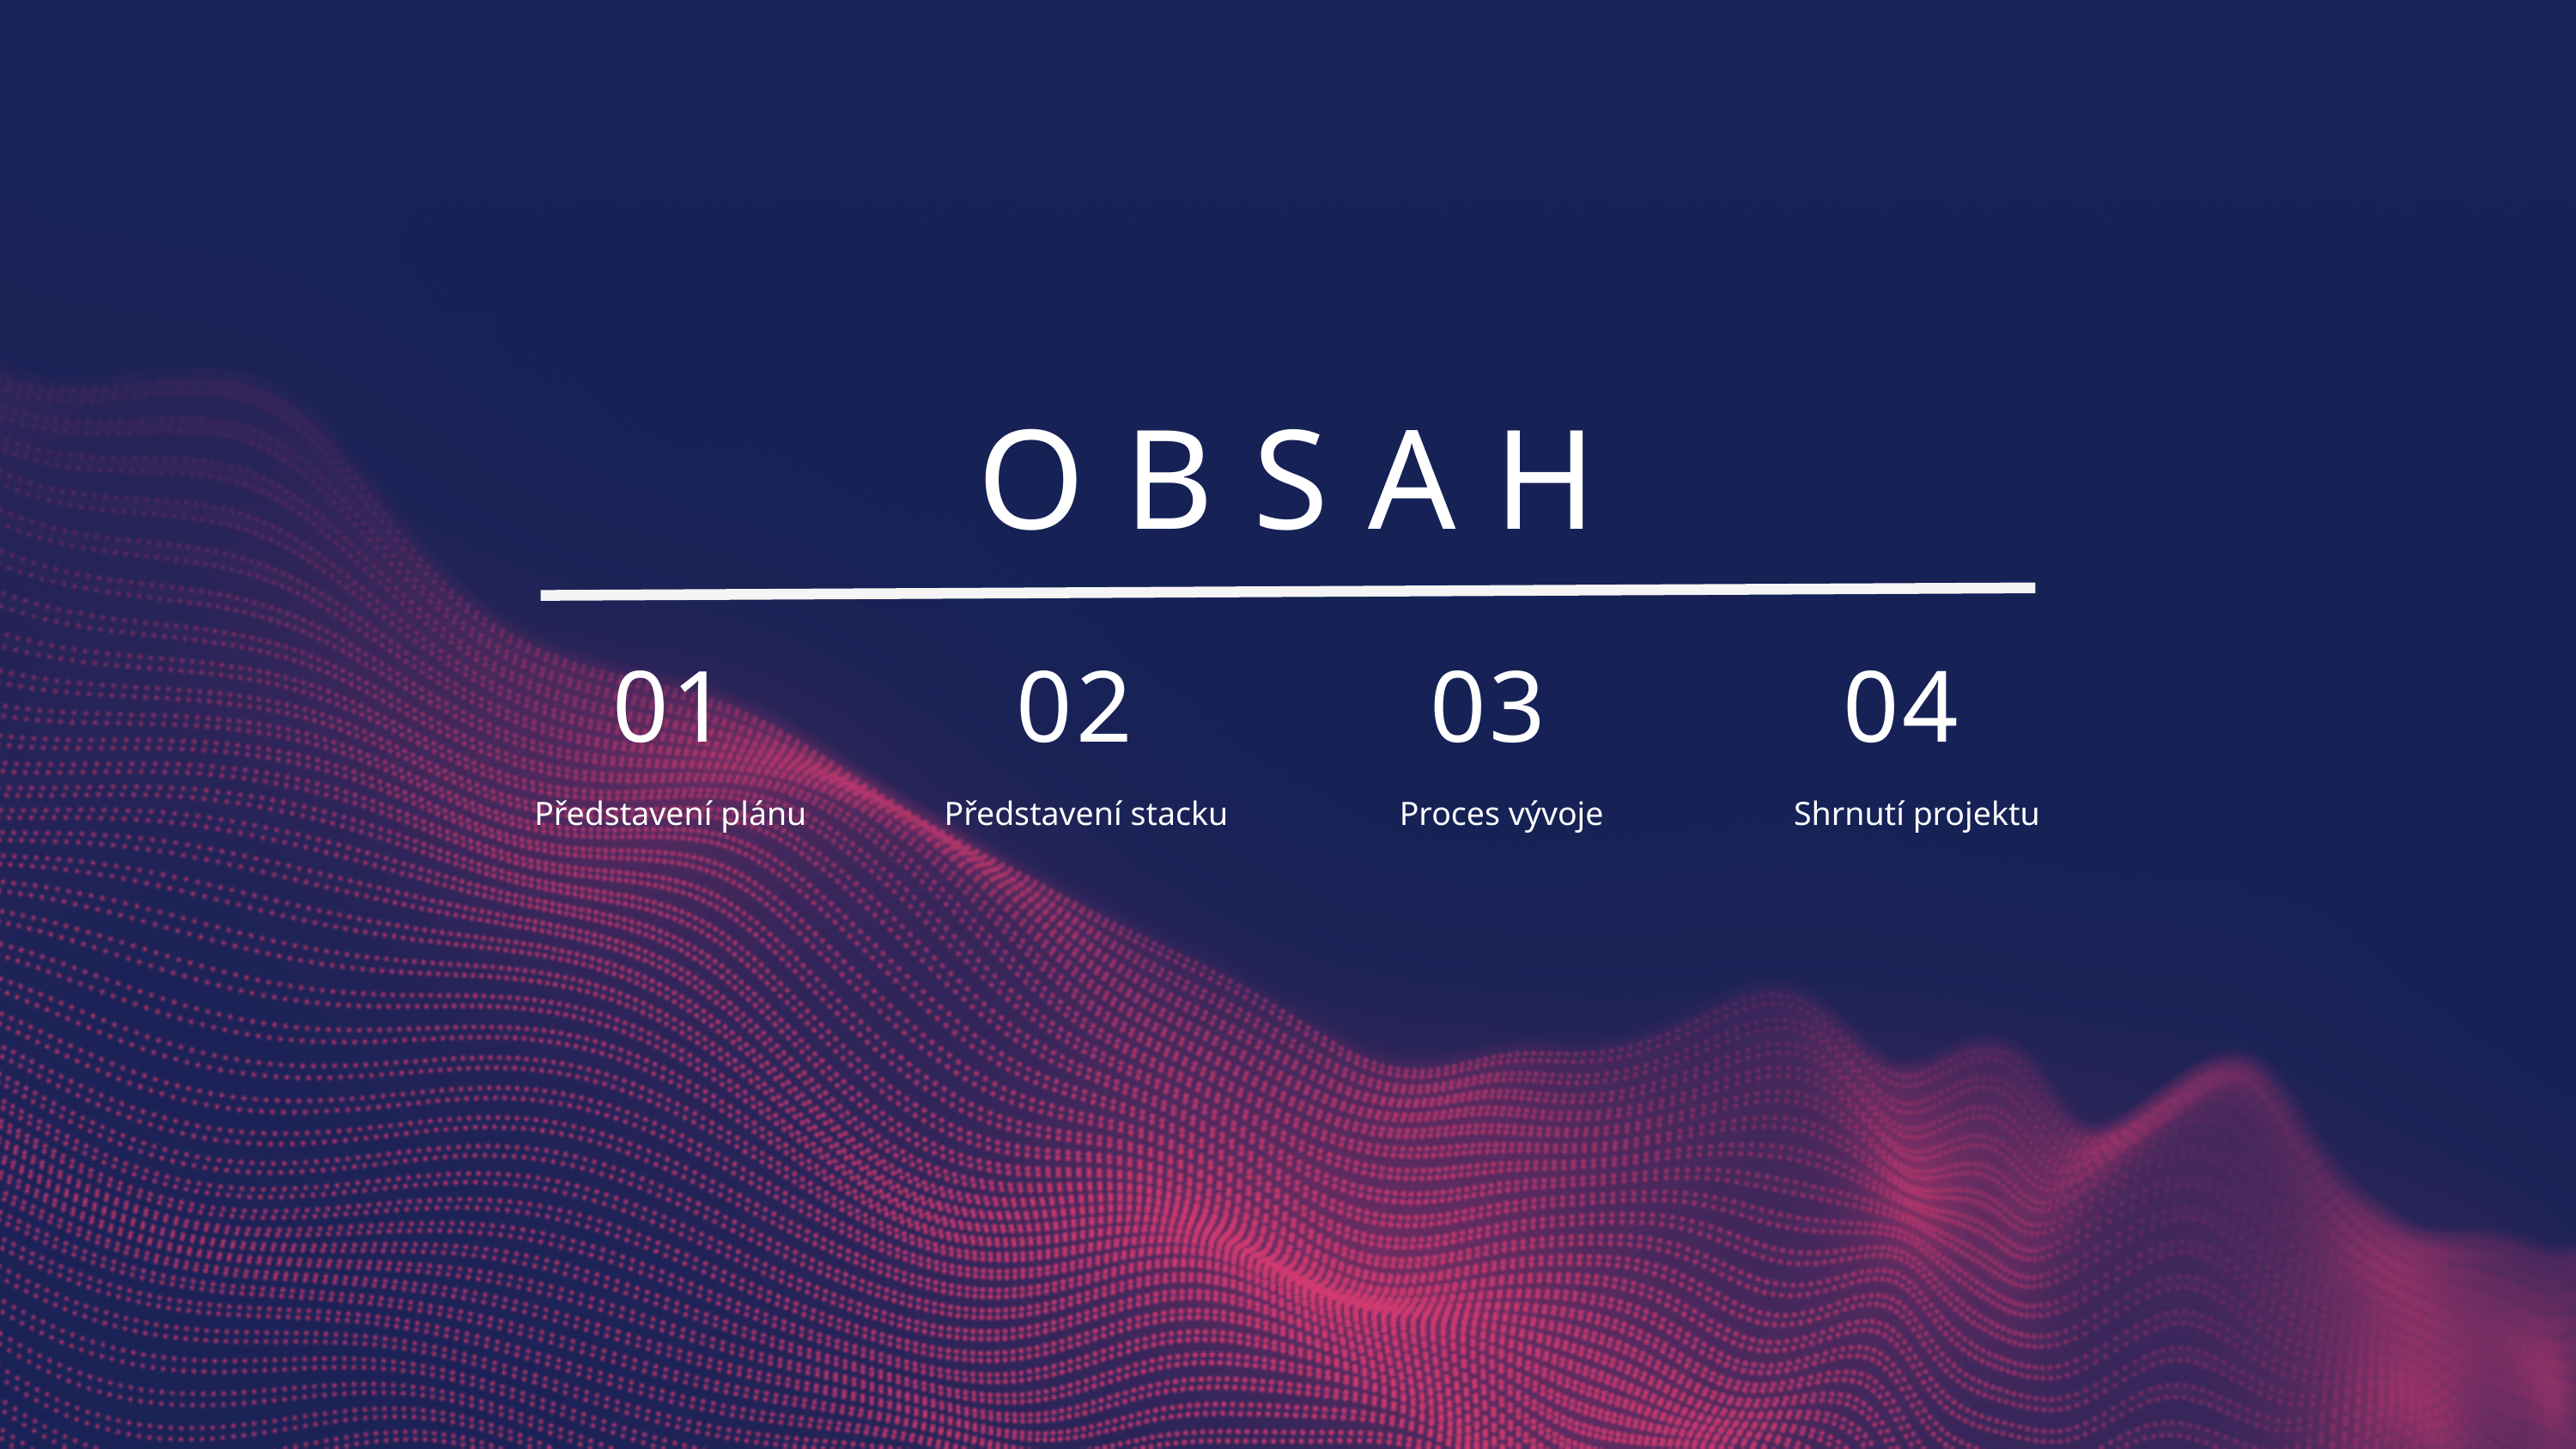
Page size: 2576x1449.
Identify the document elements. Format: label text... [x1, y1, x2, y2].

text_box Představení stacku [938, 785, 1234, 833]
text_box 01 [511, 653, 830, 762]
text_box Proces vývoje [1353, 785, 1649, 833]
text_box Shrnutí projektu [1769, 785, 2065, 833]
text_box OBSAH [540, 404, 2036, 557]
text_box Představení plánu [523, 785, 819, 833]
text_box 03 [1327, 653, 1647, 762]
text_box 04 [1741, 653, 2060, 762]
text_box 02 [914, 653, 1234, 762]
text_box [0, 0, 2576, 1449]
